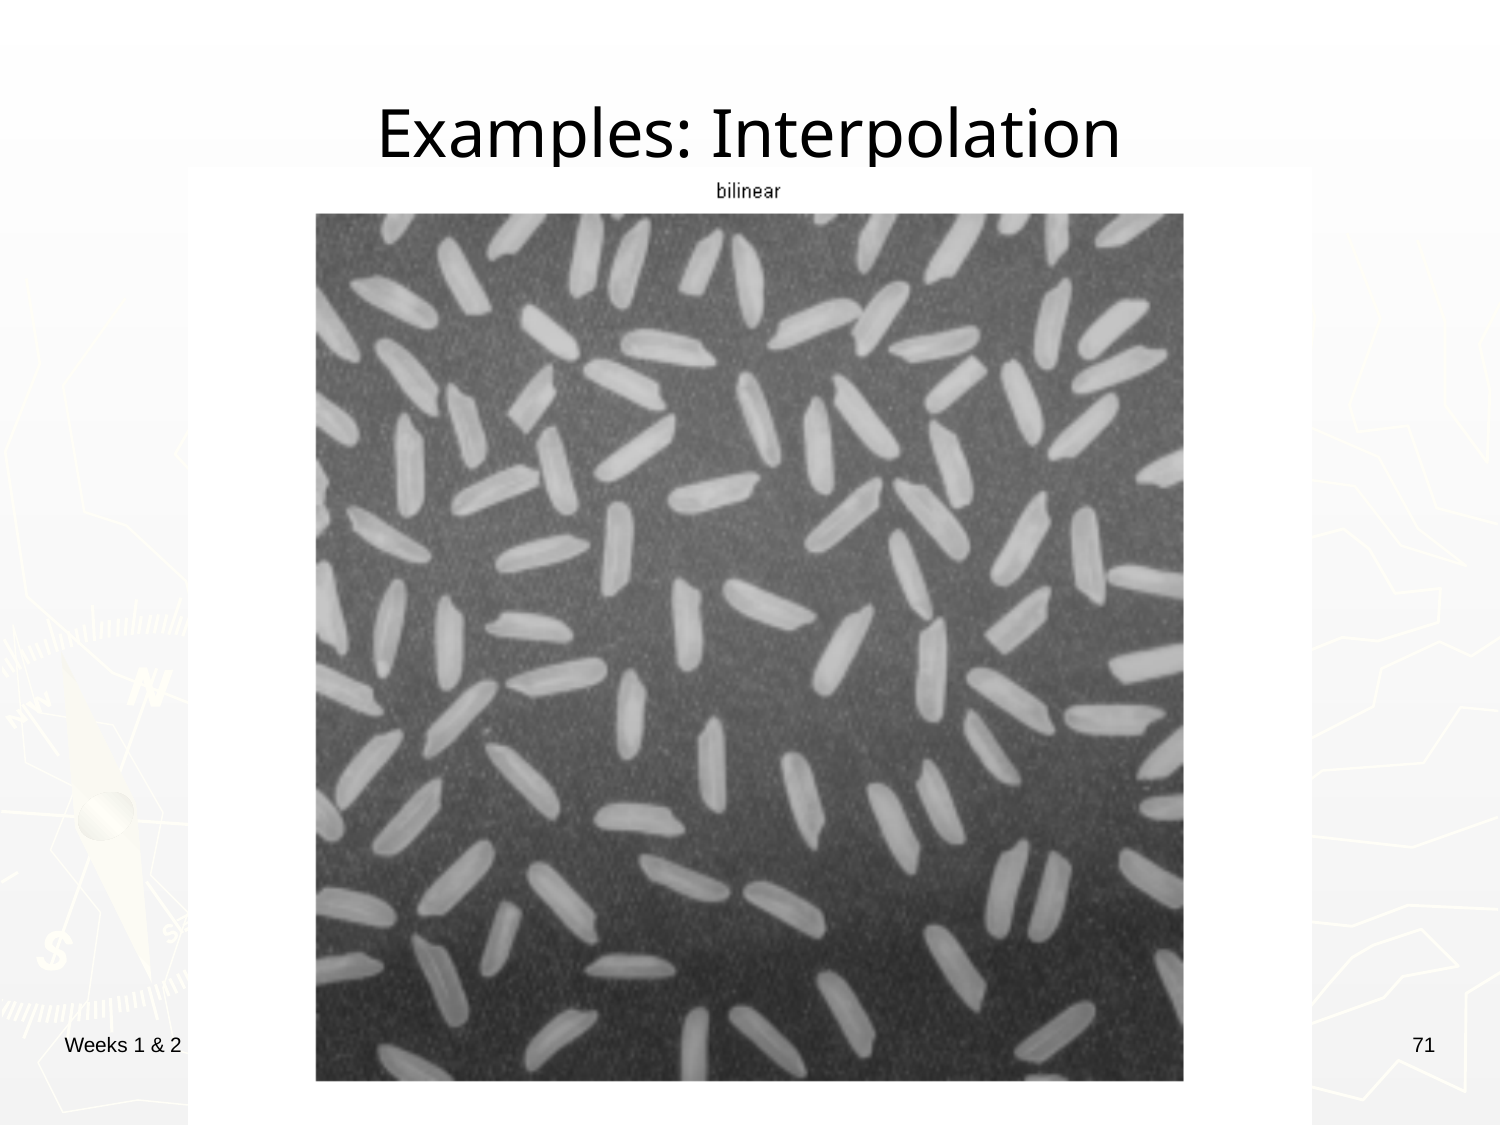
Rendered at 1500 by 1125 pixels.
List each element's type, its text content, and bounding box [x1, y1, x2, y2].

picture [188, 167, 1312, 1125]
slide_number Weeks 1 & 2 [49, 1024, 188, 1103]
title Examples: Interpolation [49, 37, 1451, 225]
slide_number 71 [1312, 1024, 1451, 1103]
